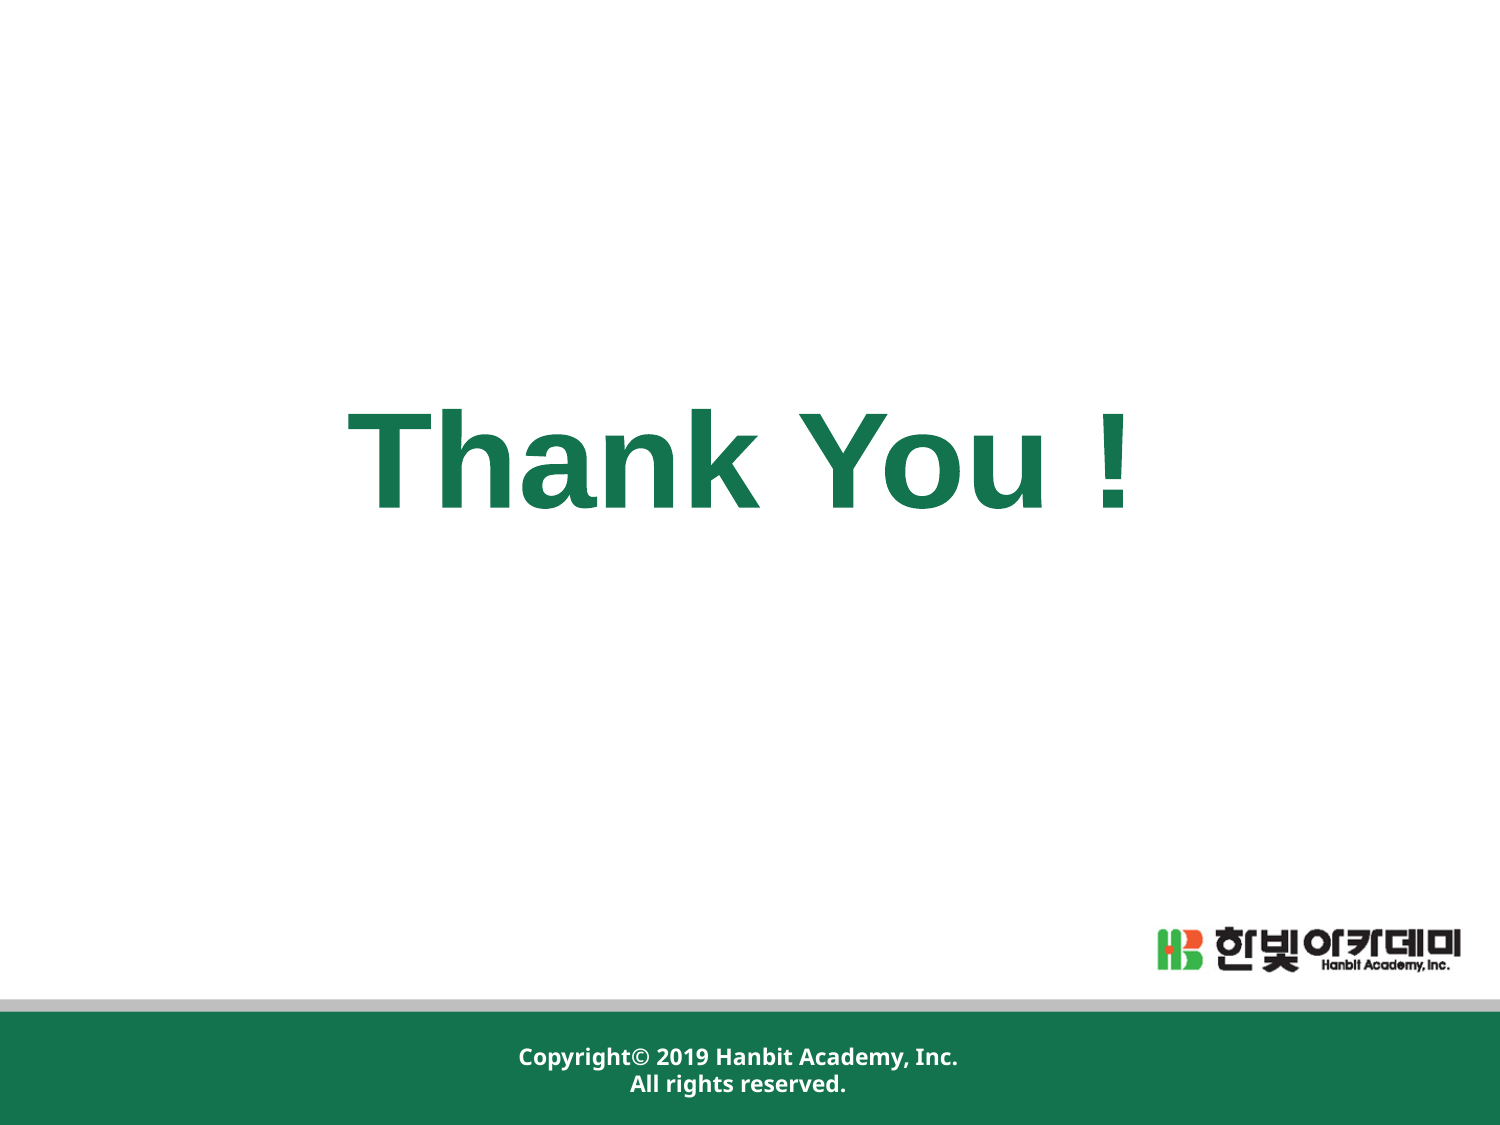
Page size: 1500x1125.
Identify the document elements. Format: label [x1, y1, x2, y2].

picture [1151, 923, 1465, 976]
